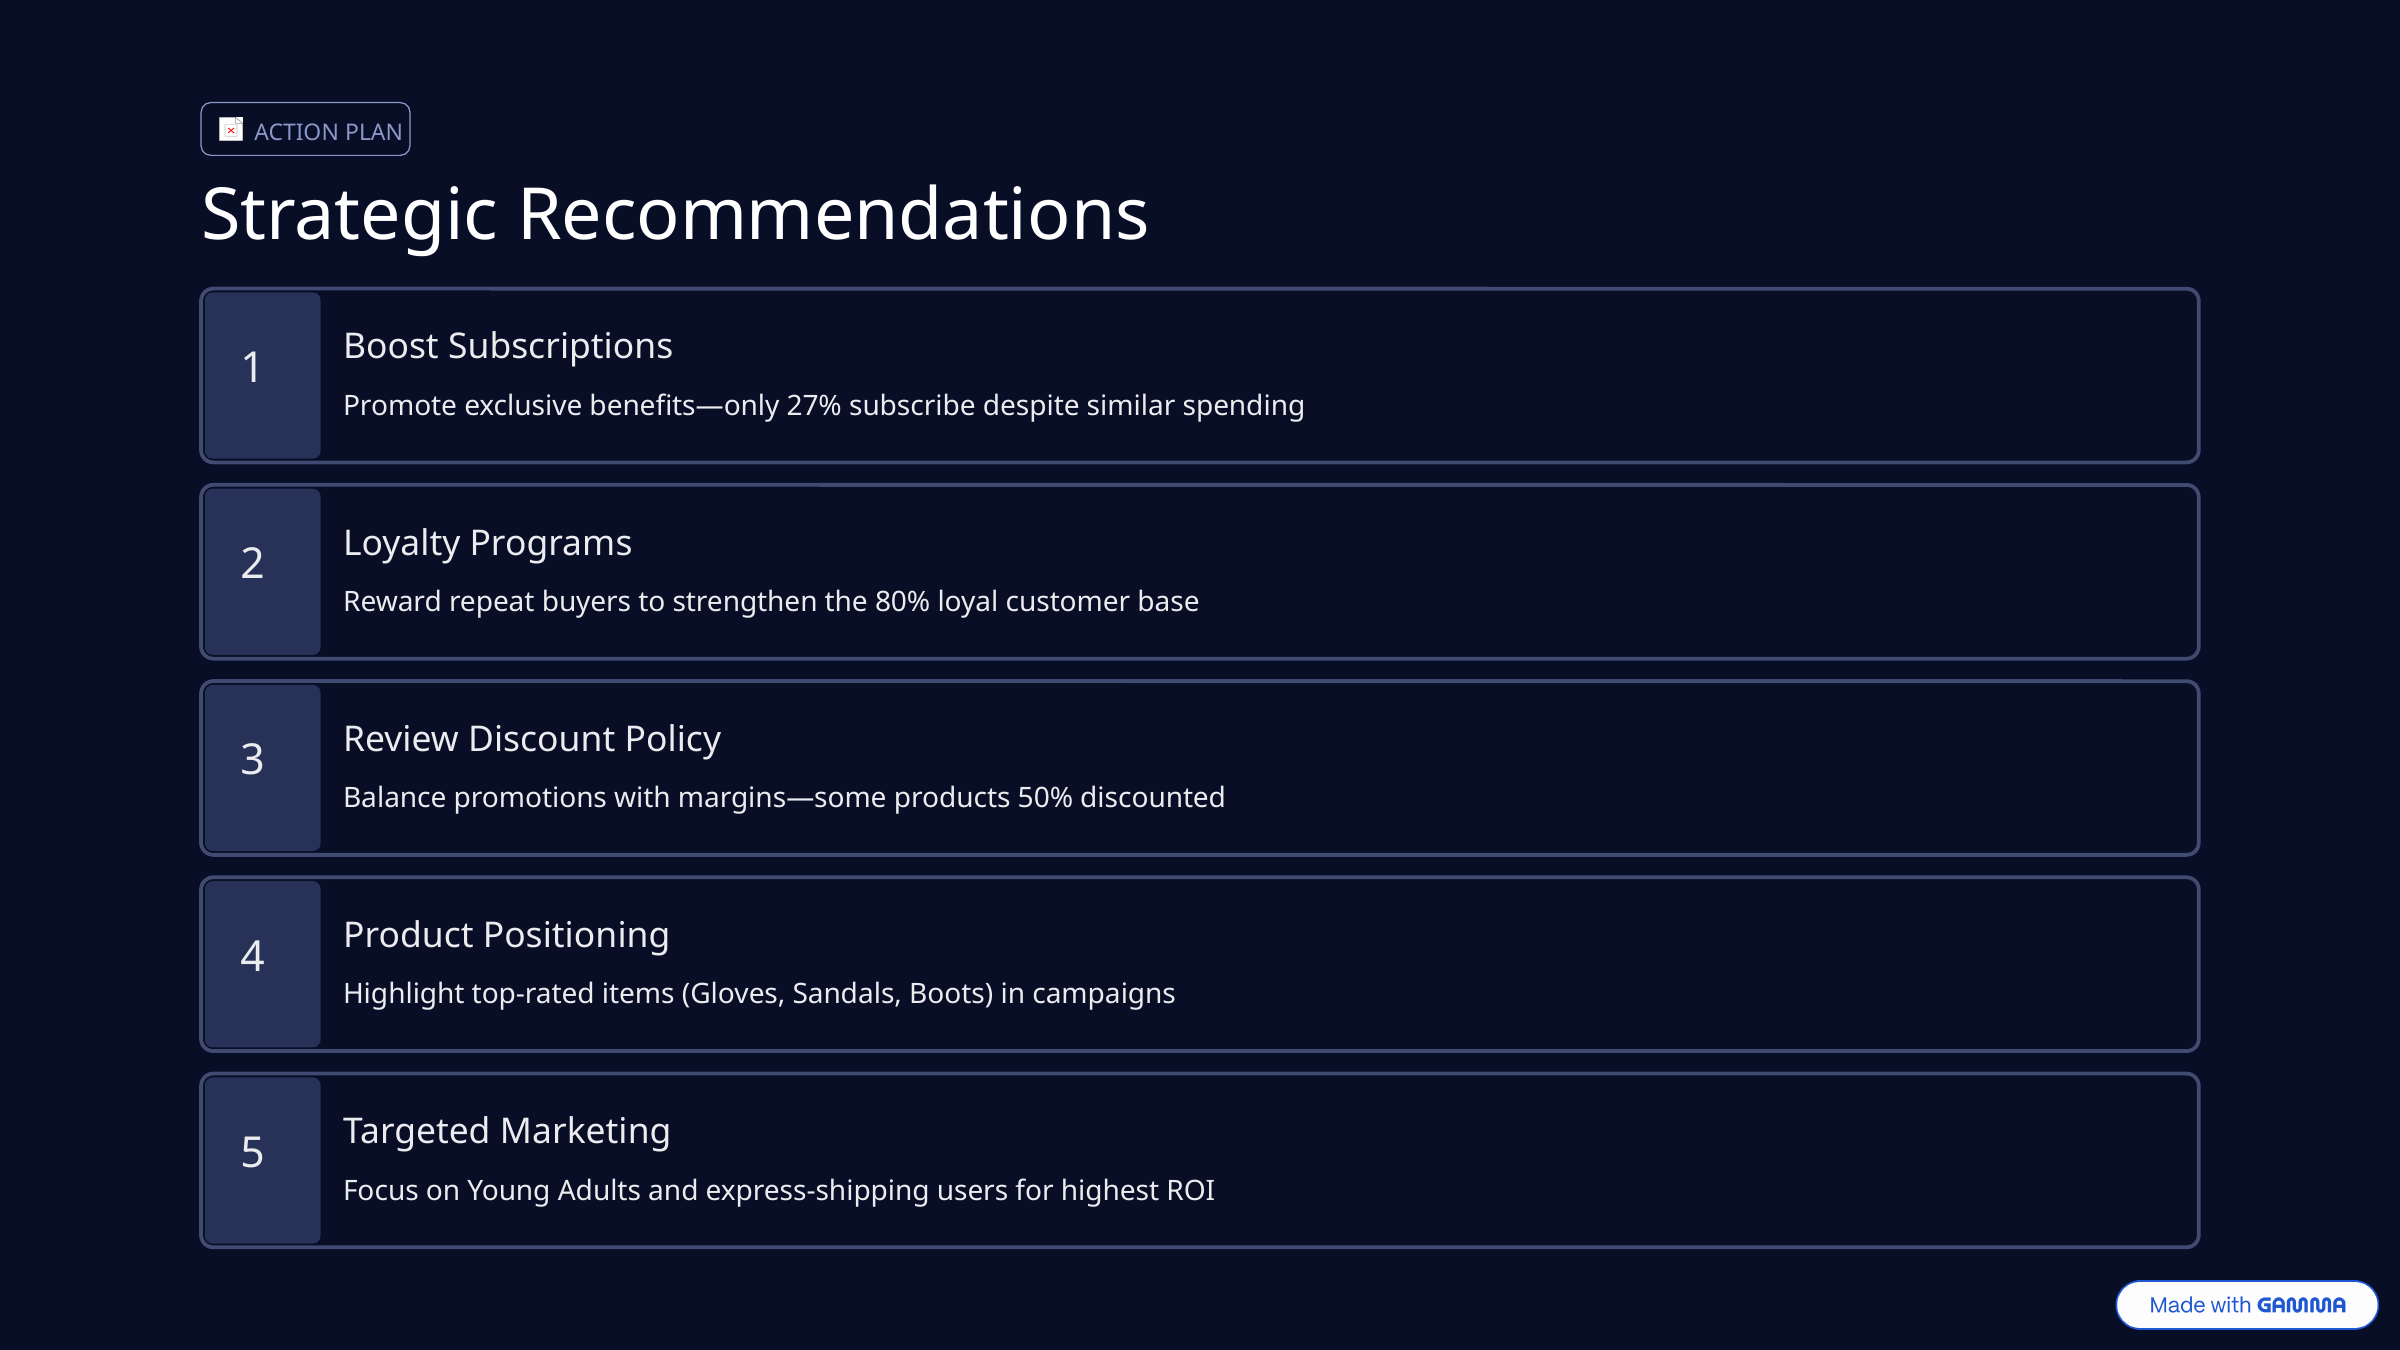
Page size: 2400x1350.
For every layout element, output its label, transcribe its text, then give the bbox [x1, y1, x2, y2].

text_box Targeted Marketing [343, 1106, 706, 1152]
text_box Focus on Young Adults and express-shipping users for highest ROI [343, 1165, 2167, 1207]
text_box 4 [240, 937, 284, 992]
text_box [201, 102, 411, 156]
text_box 3 [240, 740, 284, 796]
text_box Boost Subscriptions [343, 321, 706, 367]
picture [2106, 1271, 2389, 1339]
text_box [204, 1077, 321, 1244]
text_box Promote exclusive benefits—only 27% subscribe despite similar spending [343, 380, 2167, 422]
text_box 1 [240, 348, 284, 403]
text_box [201, 681, 2199, 855]
text_box Highlight top-rated items (Gloves, Sandals, Boots) in campaigns [343, 968, 2167, 1010]
text_box Balance promotions with margins—some products 50% discounted [343, 772, 2167, 814]
text_box [201, 288, 2199, 463]
text_box [201, 877, 2199, 1052]
text_box 2 [240, 544, 284, 599]
text_box Product Positioning [343, 910, 706, 956]
picture [219, 117, 243, 141]
text_box [204, 488, 321, 655]
text_box Loyalty Programs [343, 517, 706, 563]
text_box ACTION PLAN [254, 112, 392, 146]
text_box Reward repeat buyers to strengthen the 80% loyal customer base [343, 576, 2167, 618]
text_box [204, 684, 321, 852]
text_box Strategic Recommendations [201, 164, 1176, 255]
text_box 5 [240, 1133, 284, 1188]
text_box [201, 1073, 2199, 1248]
text_box [201, 484, 2199, 659]
text_box [204, 292, 321, 459]
text_box Review Discount Policy [343, 713, 747, 759]
text_box [204, 881, 321, 1048]
